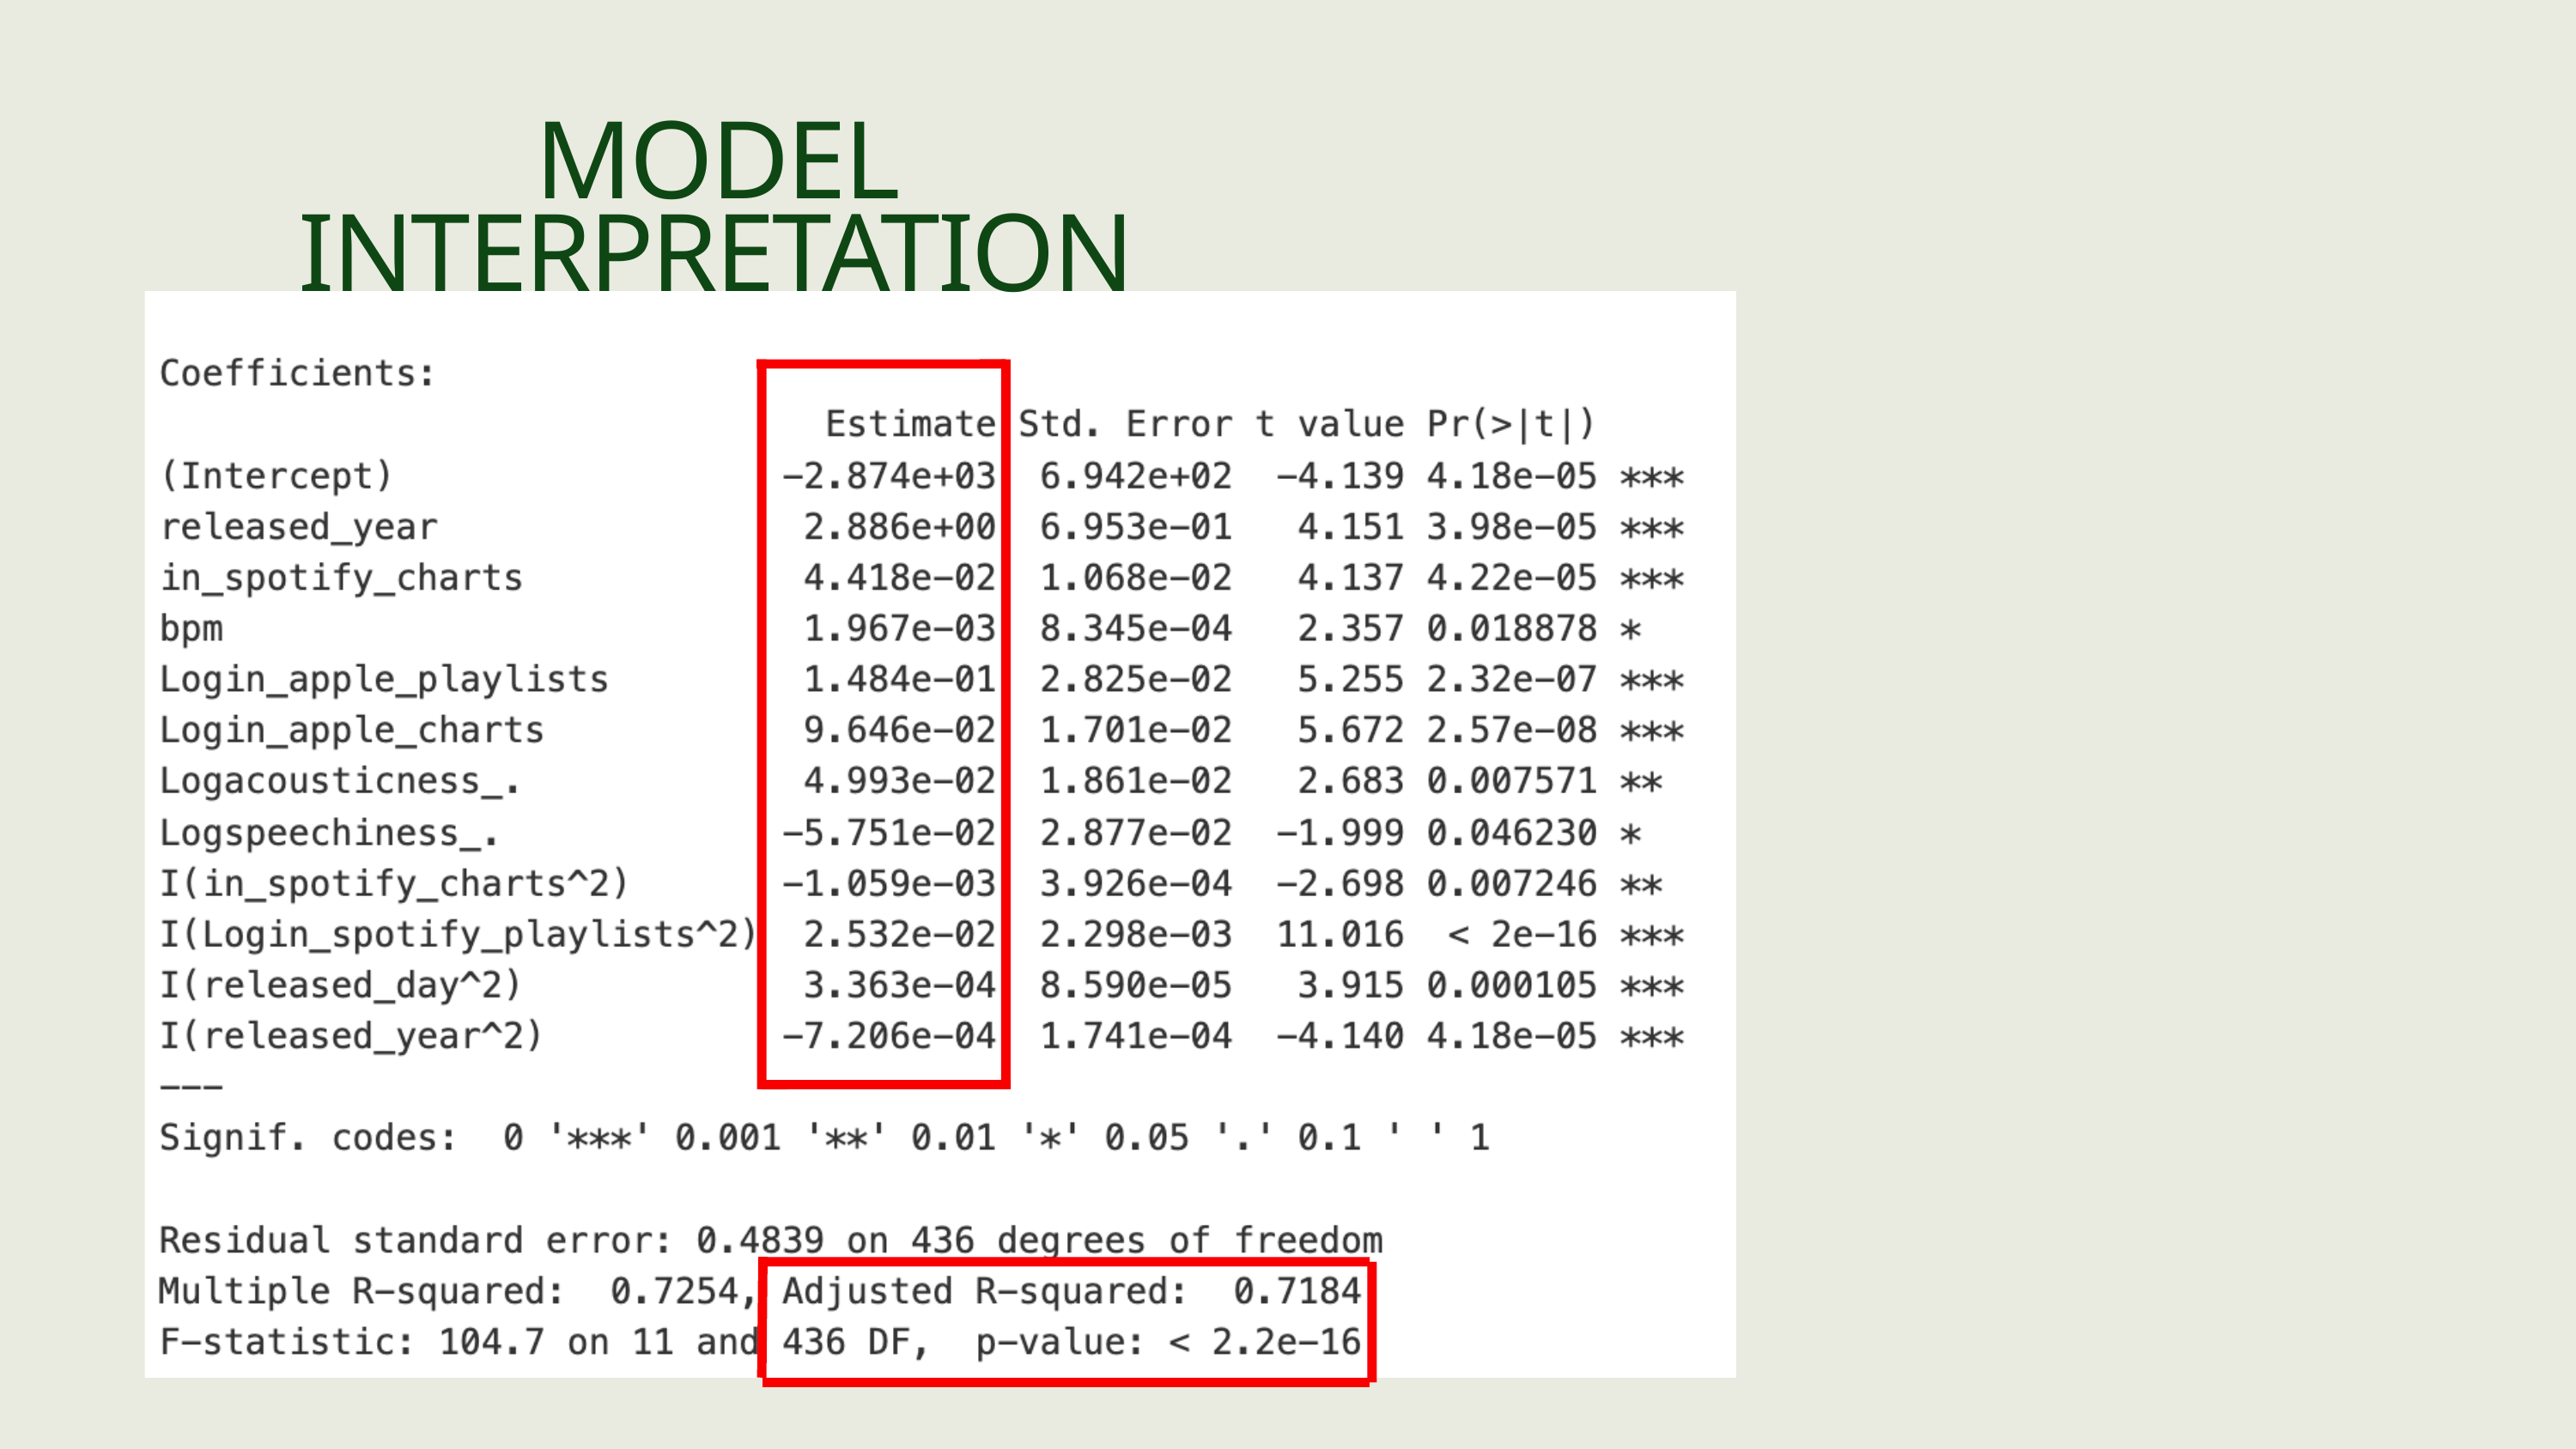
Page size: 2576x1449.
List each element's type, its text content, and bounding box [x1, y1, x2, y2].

text_box [144, 291, 1736, 1378]
text_box MODEL INTERPRETATION [144, 126, 1289, 313]
